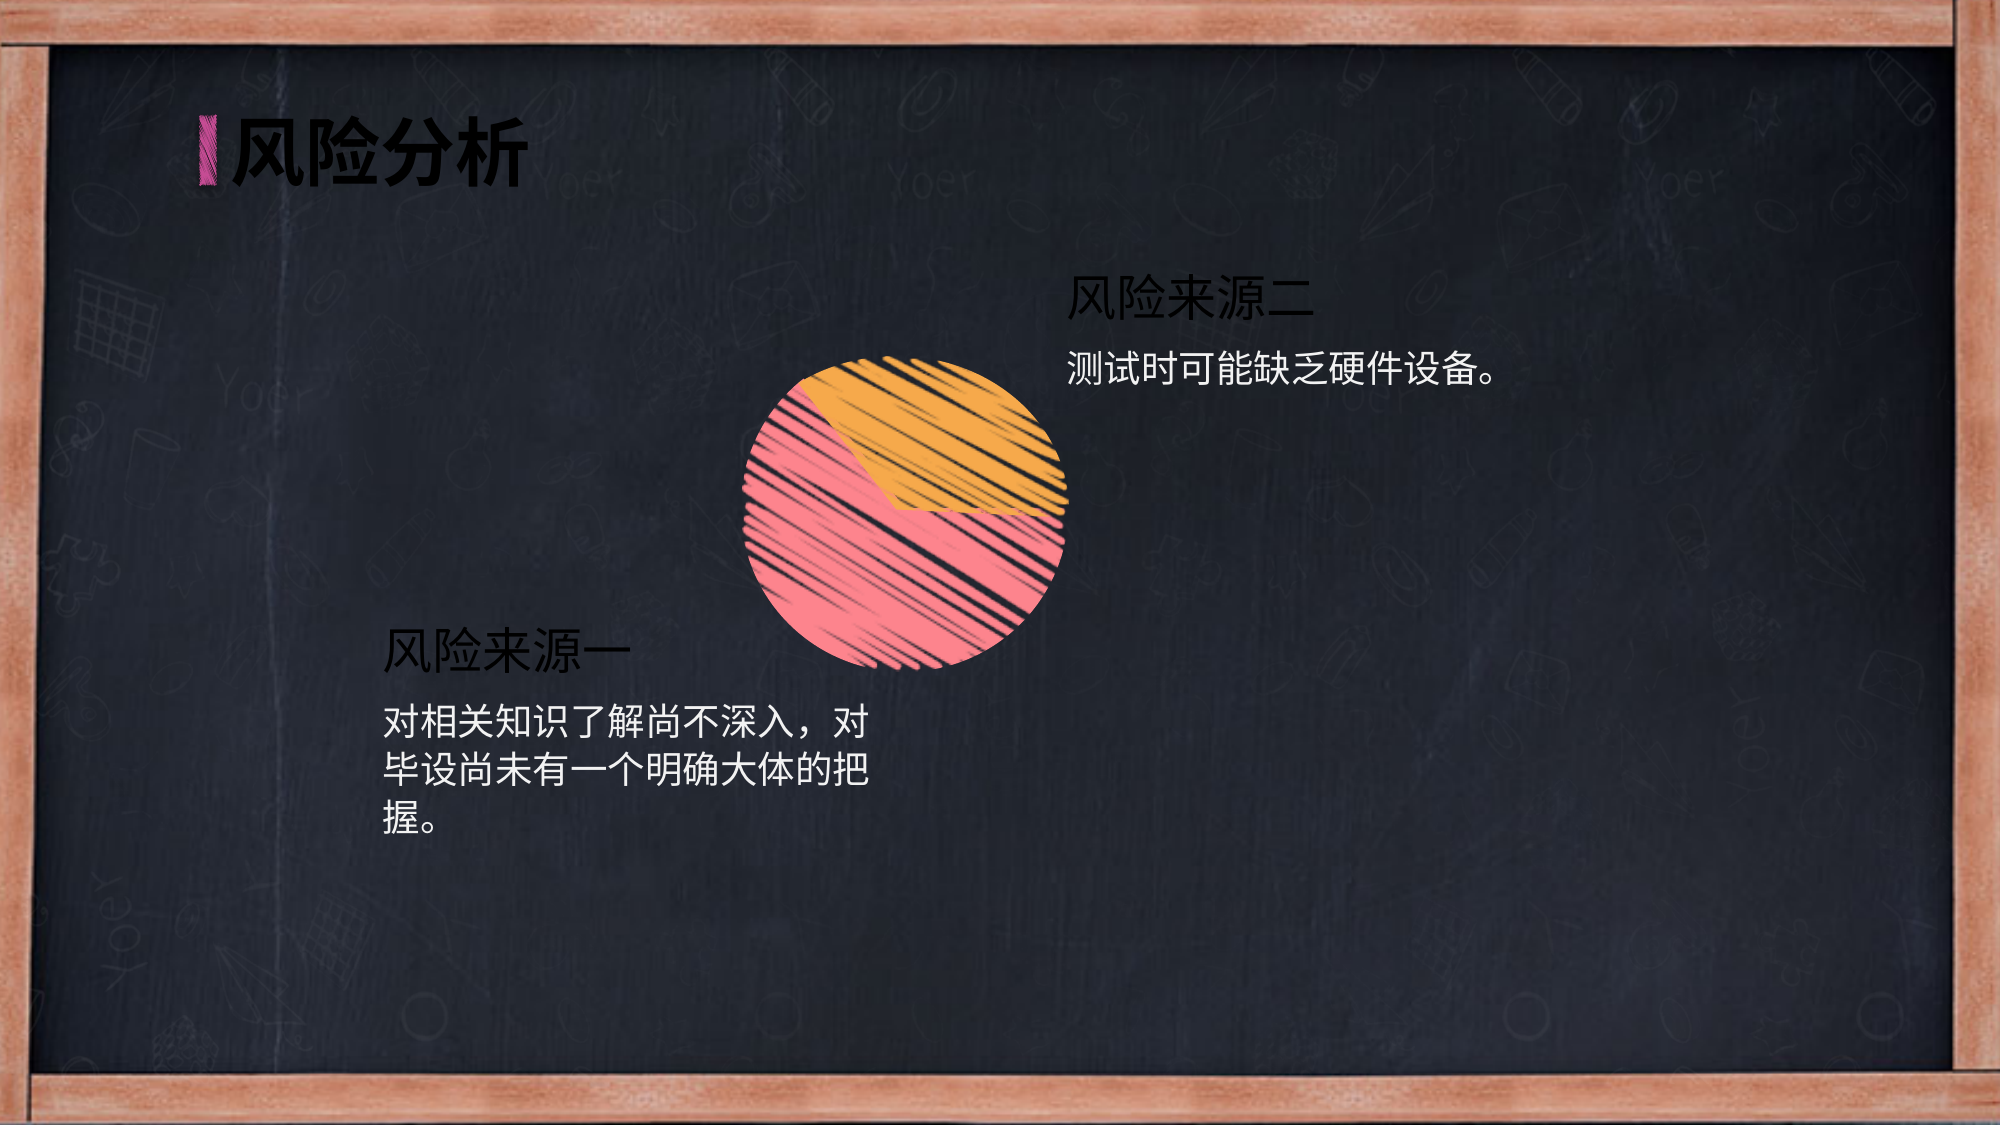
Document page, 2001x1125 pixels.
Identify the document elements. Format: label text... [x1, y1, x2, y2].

text_box [198, 113, 218, 186]
text_box 风险来源二 [1051, 256, 1425, 335]
text_box 测试时可能缺乏硬件设备。 [1051, 335, 1622, 398]
text_box 风险来源一 [367, 609, 741, 687]
picture [0, 0, 2000, 1125]
text_box 风险分析 [215, 97, 546, 203]
text_box [796, 354, 1070, 519]
text_box 对相关知识了解尚不深入，对毕设尚未有一个明确大体的把握。 [367, 687, 917, 847]
text_box [739, 383, 1070, 673]
